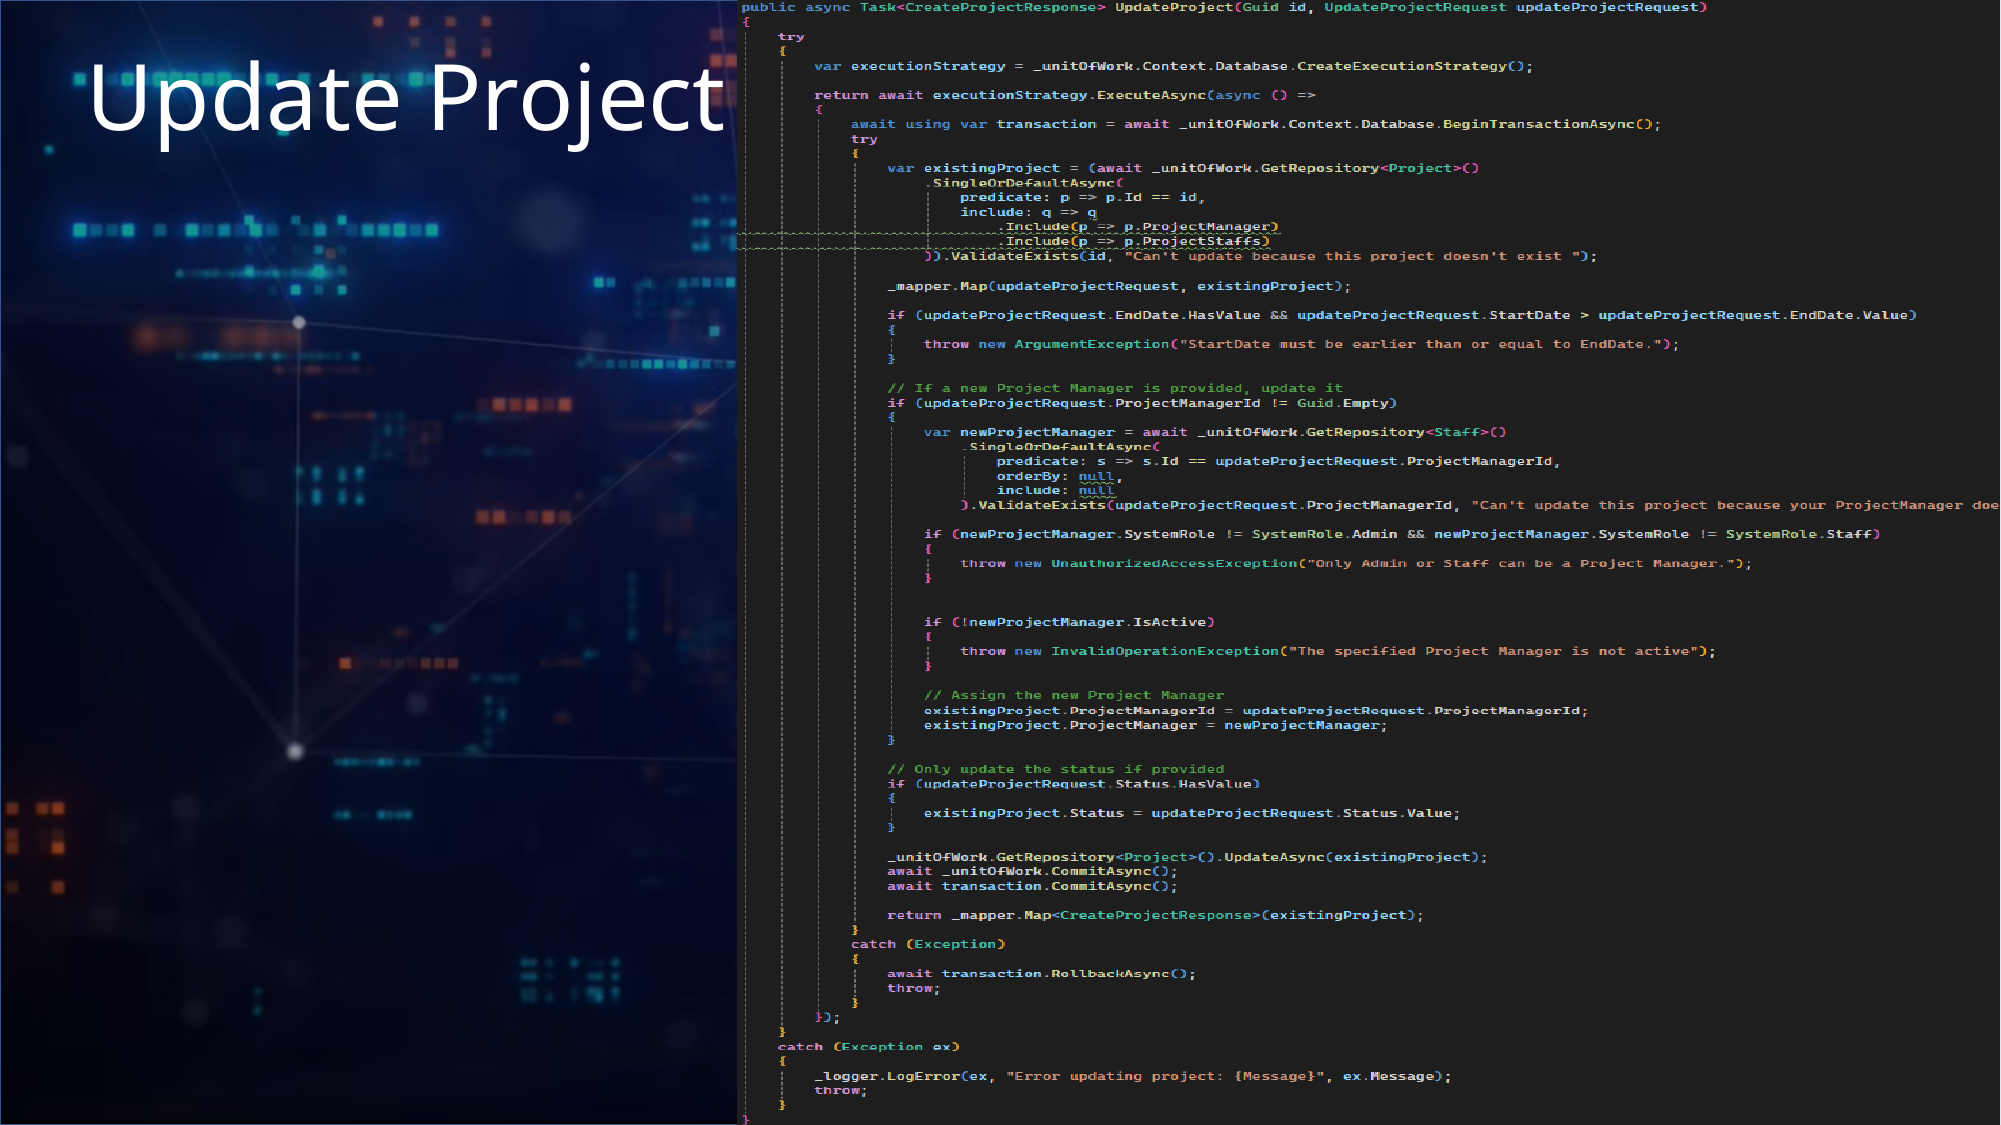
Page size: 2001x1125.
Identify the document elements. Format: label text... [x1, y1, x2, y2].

picture [1, 0, 2000, 1125]
text_box Update Project​ [72, 31, 737, 157]
